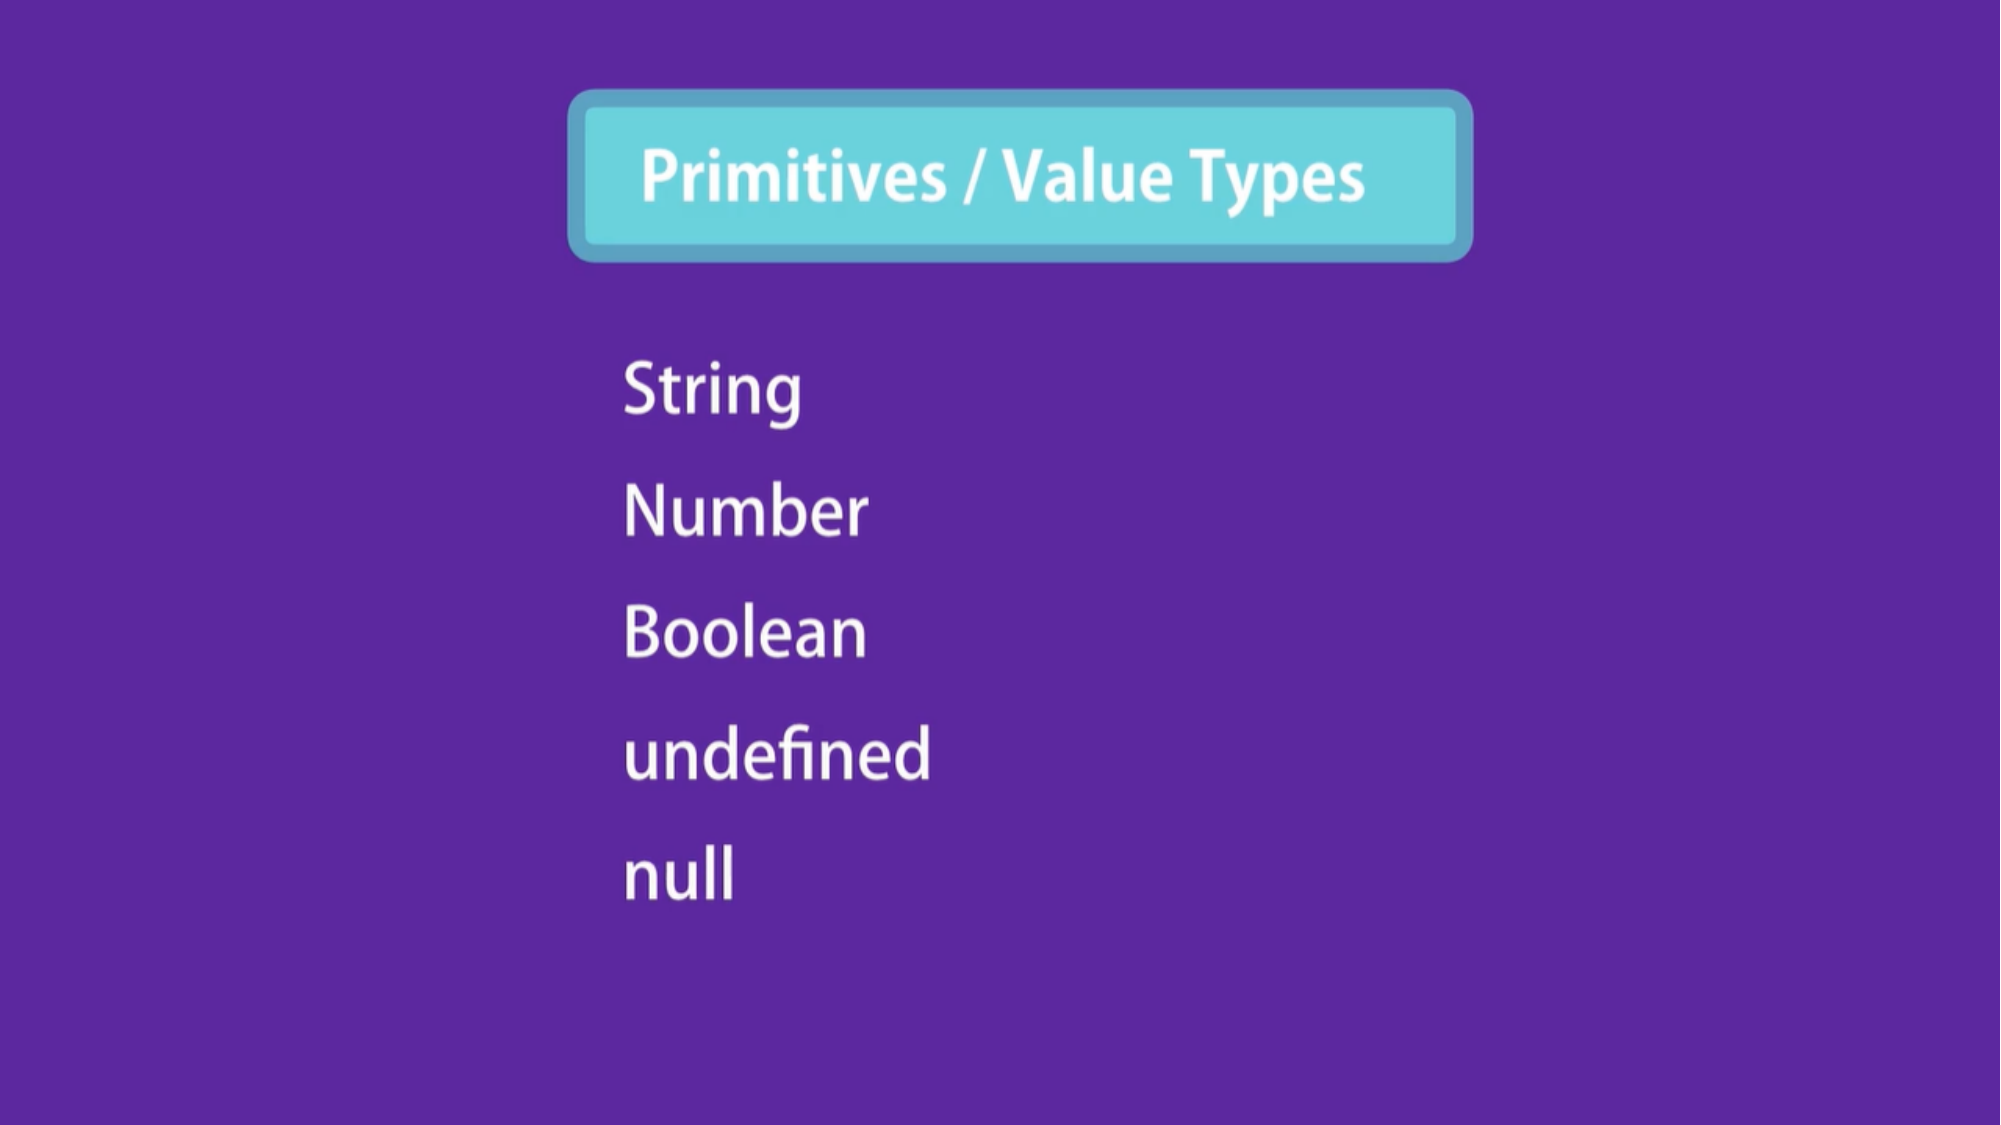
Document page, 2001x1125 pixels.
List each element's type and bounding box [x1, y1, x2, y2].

picture [467, 0, 1504, 982]
